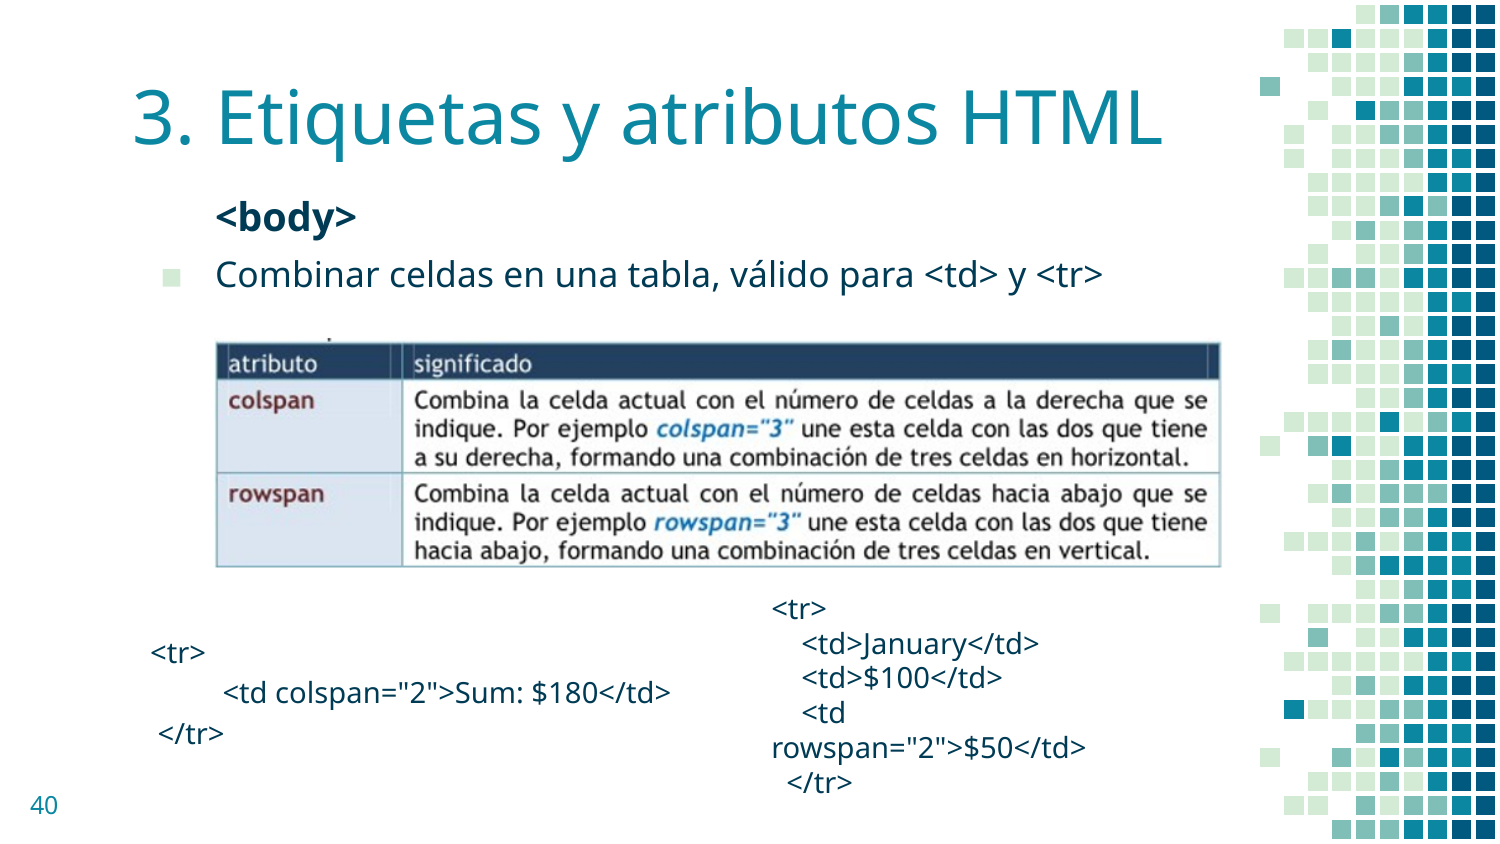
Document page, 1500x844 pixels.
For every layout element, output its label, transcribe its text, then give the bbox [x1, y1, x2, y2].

slide_number ‹#› [15, 774, 105, 839]
picture [207, 332, 1228, 576]
title 3. Etiquetas y atributos HTML [117, 33, 1227, 175]
list <body> Combinar celdas en una tabla, válido para <td> y <tr> <tr> <td colspan="2">Sum: $180</td> </tr> [124, 177, 1431, 674]
text_box <tr> <td>January</td> <td>$100</td> <td rowspan="2">$50</td> </tr> [756, 585, 1184, 844]
